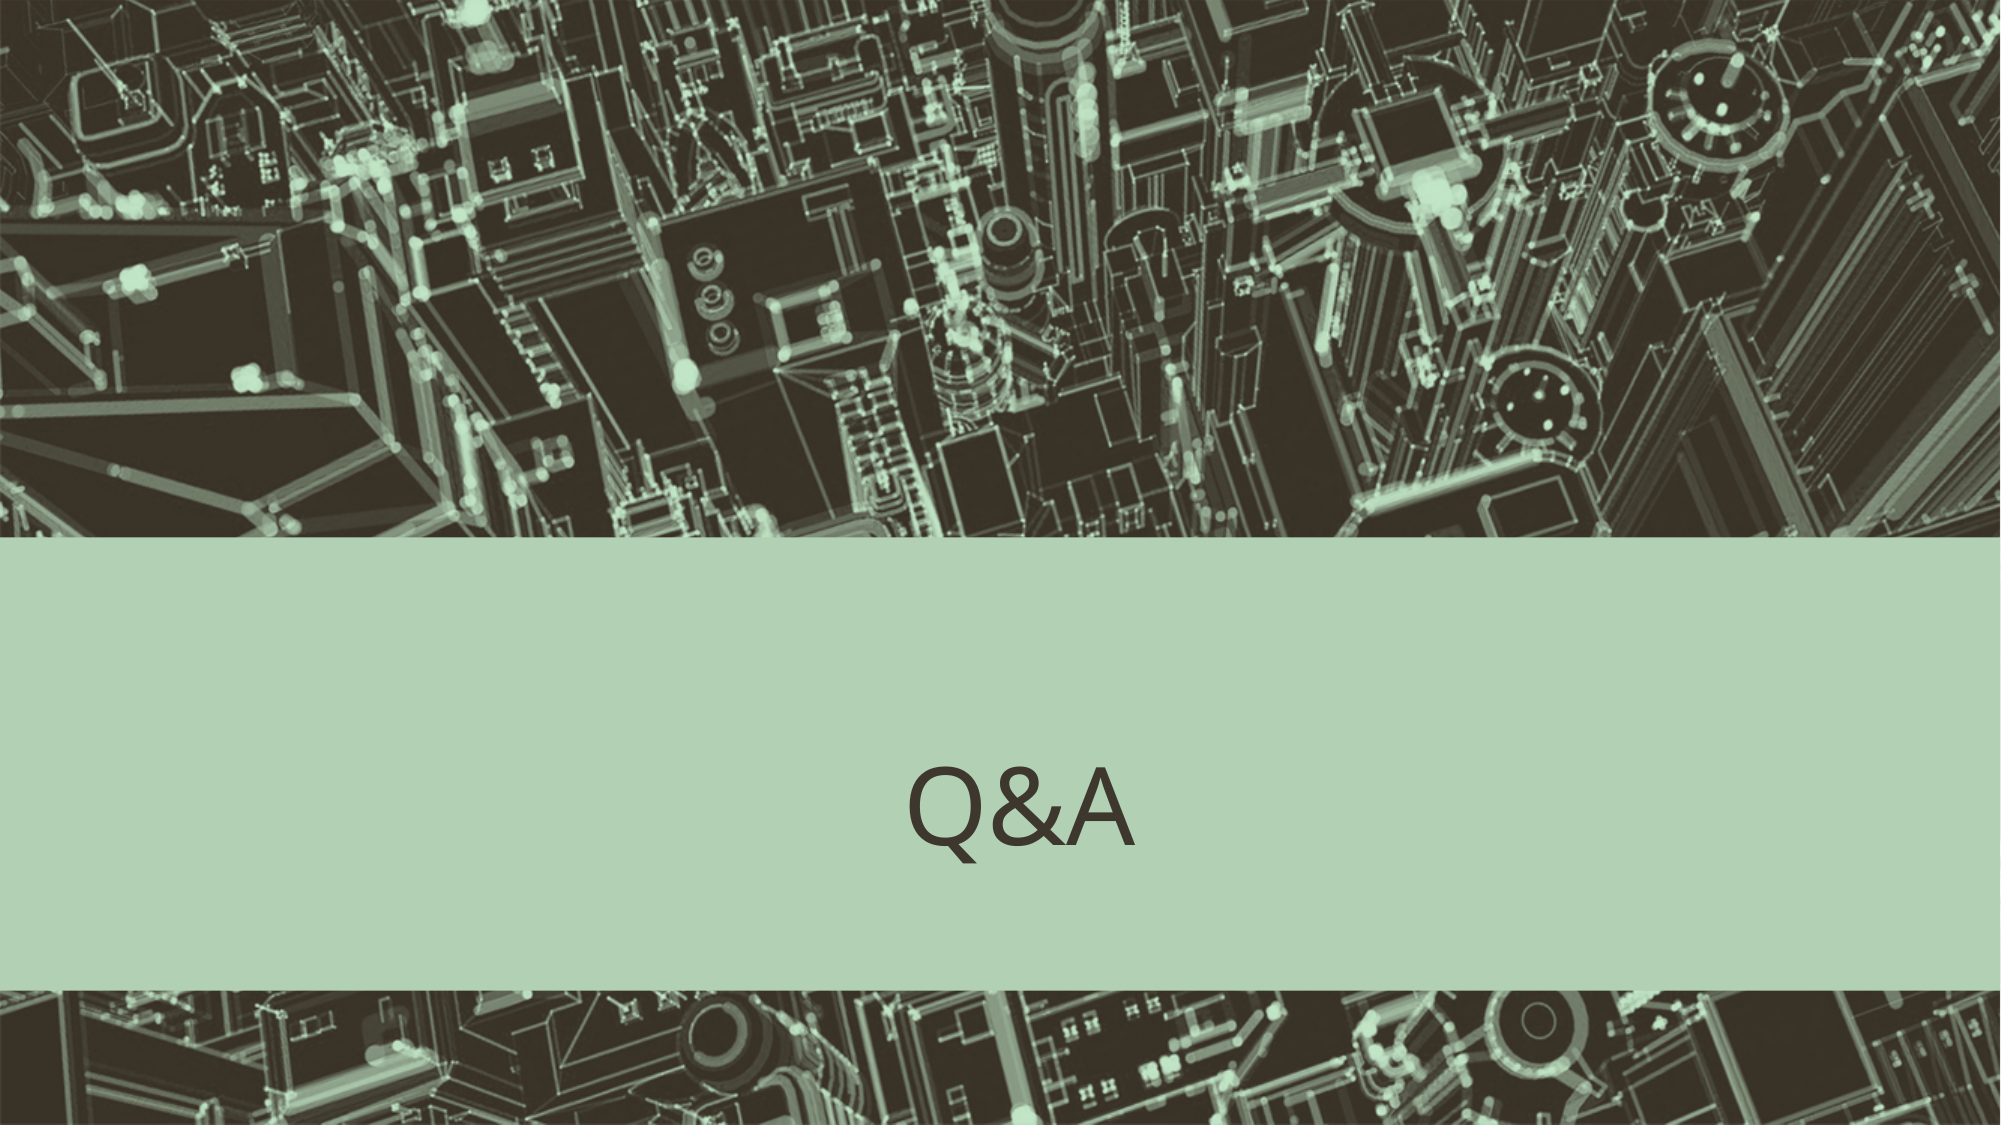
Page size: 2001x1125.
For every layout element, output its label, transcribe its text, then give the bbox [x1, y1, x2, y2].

title Q&A [232, 574, 1808, 876]
picture [0, 0, 2001, 1125]
